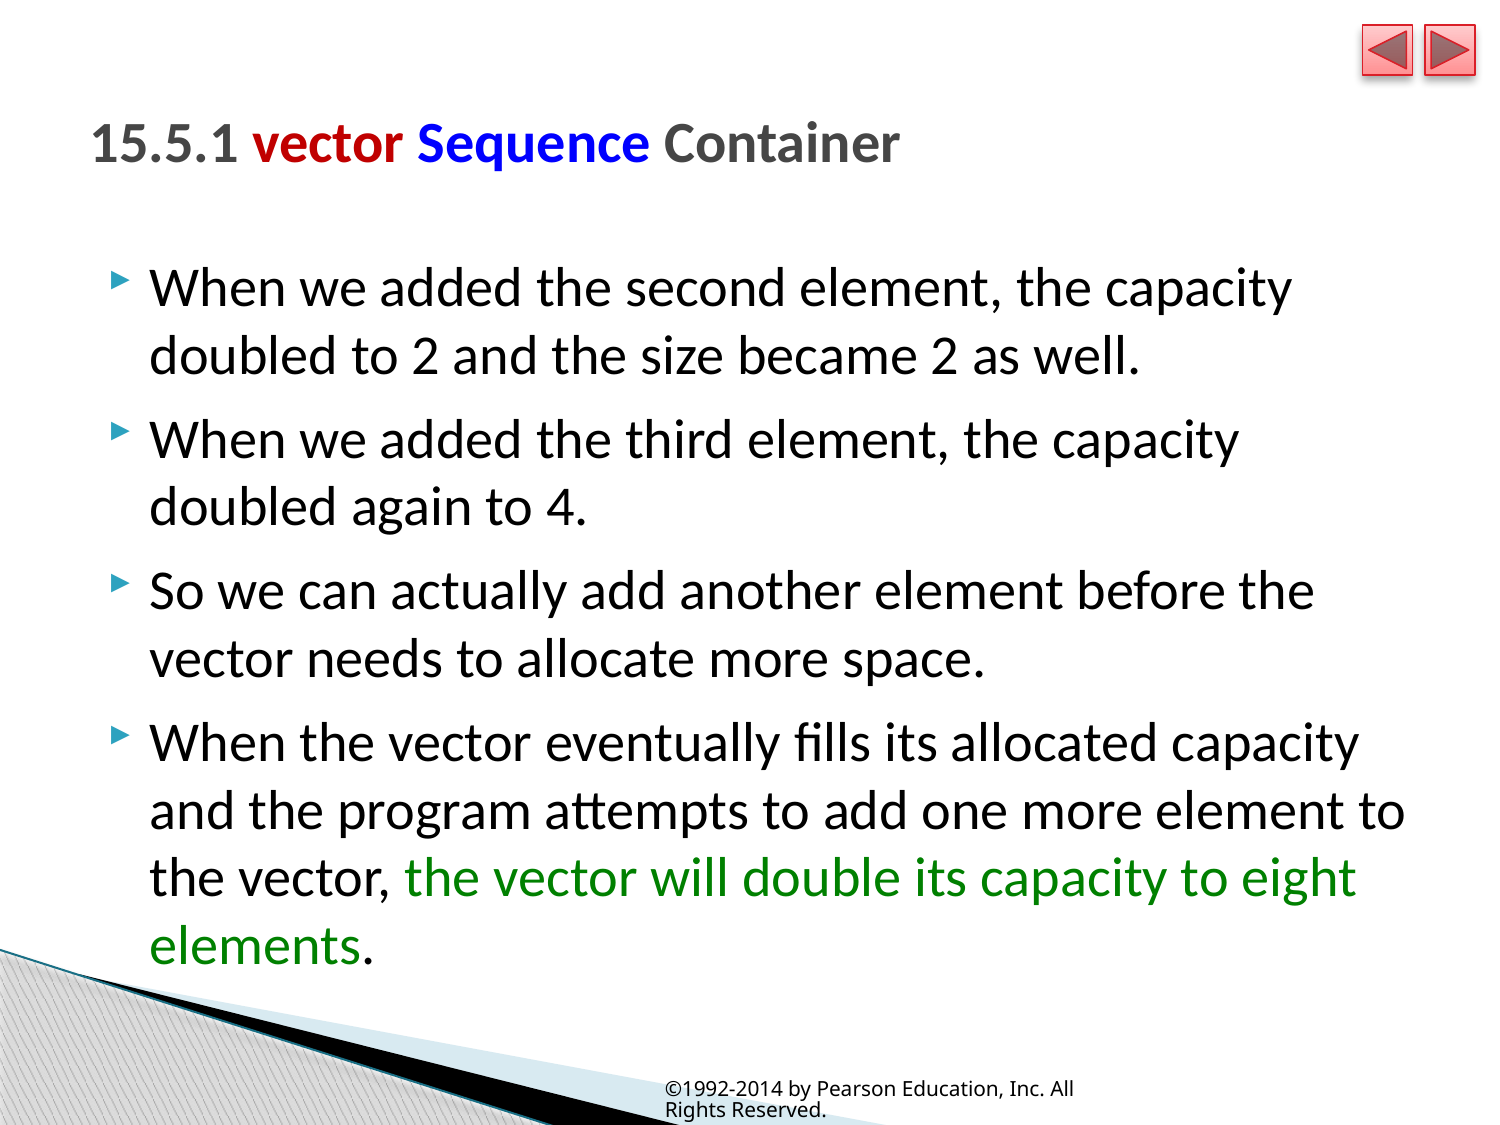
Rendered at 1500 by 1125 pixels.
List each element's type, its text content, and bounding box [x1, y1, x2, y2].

footer ©1992-2014 by Pearson Education, Inc. All Rights Reserved. [650, 1051, 1105, 1112]
title 15.5.1 vector Sequence Container [75, 45, 1425, 233]
list When we added the second element, the capacity doubled to 2 and the size became 2 as well. When we added the third element, the capacity doubled again to 4. So we can actually add another element before the vector needs to allocate more space. When the vector eventually fills its allocated capacity and the program attempts to add one more element to the vector, the vector will double its capacity to eight elements. [75, 242, 1425, 986]
